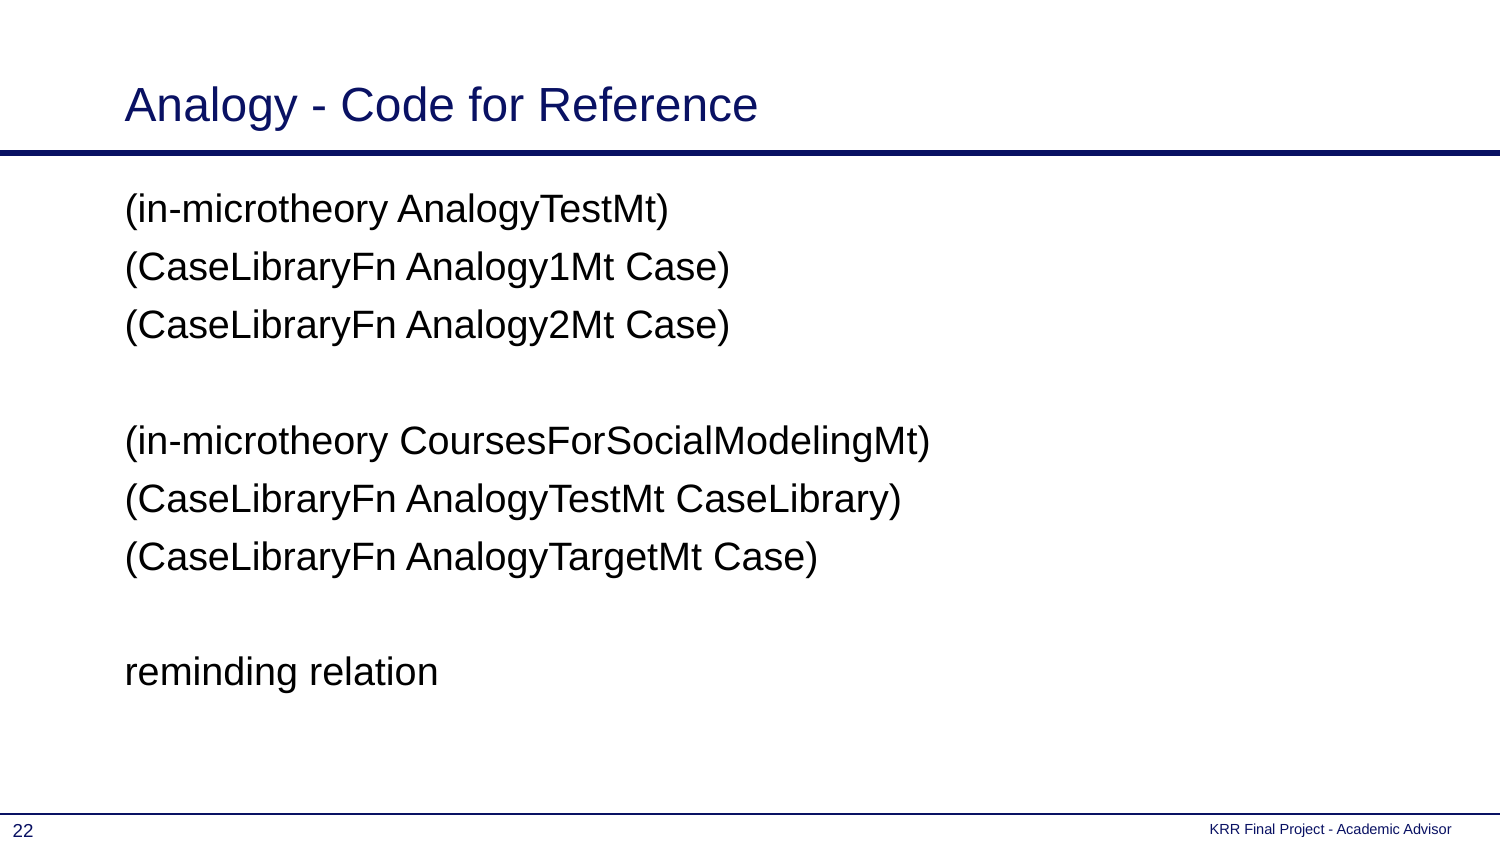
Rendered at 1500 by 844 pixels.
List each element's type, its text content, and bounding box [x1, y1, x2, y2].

slide_number ‹#› [0, 816, 72, 844]
list (in-microtheory AnalogyTestMt) (CaseLibraryFn Analogy1Mt Case) (CaseLibraryFn Analogy2Mt Case) (in-microtheory CoursesForSocialModelingMt) (CaseLibraryFn AnalogyTestMt CaseLibrary) (CaseLibraryFn AnalogyTargetMt Case) reminding relation [111, 176, 1467, 793]
title Analogy - Code for Reference [111, 5, 1467, 139]
